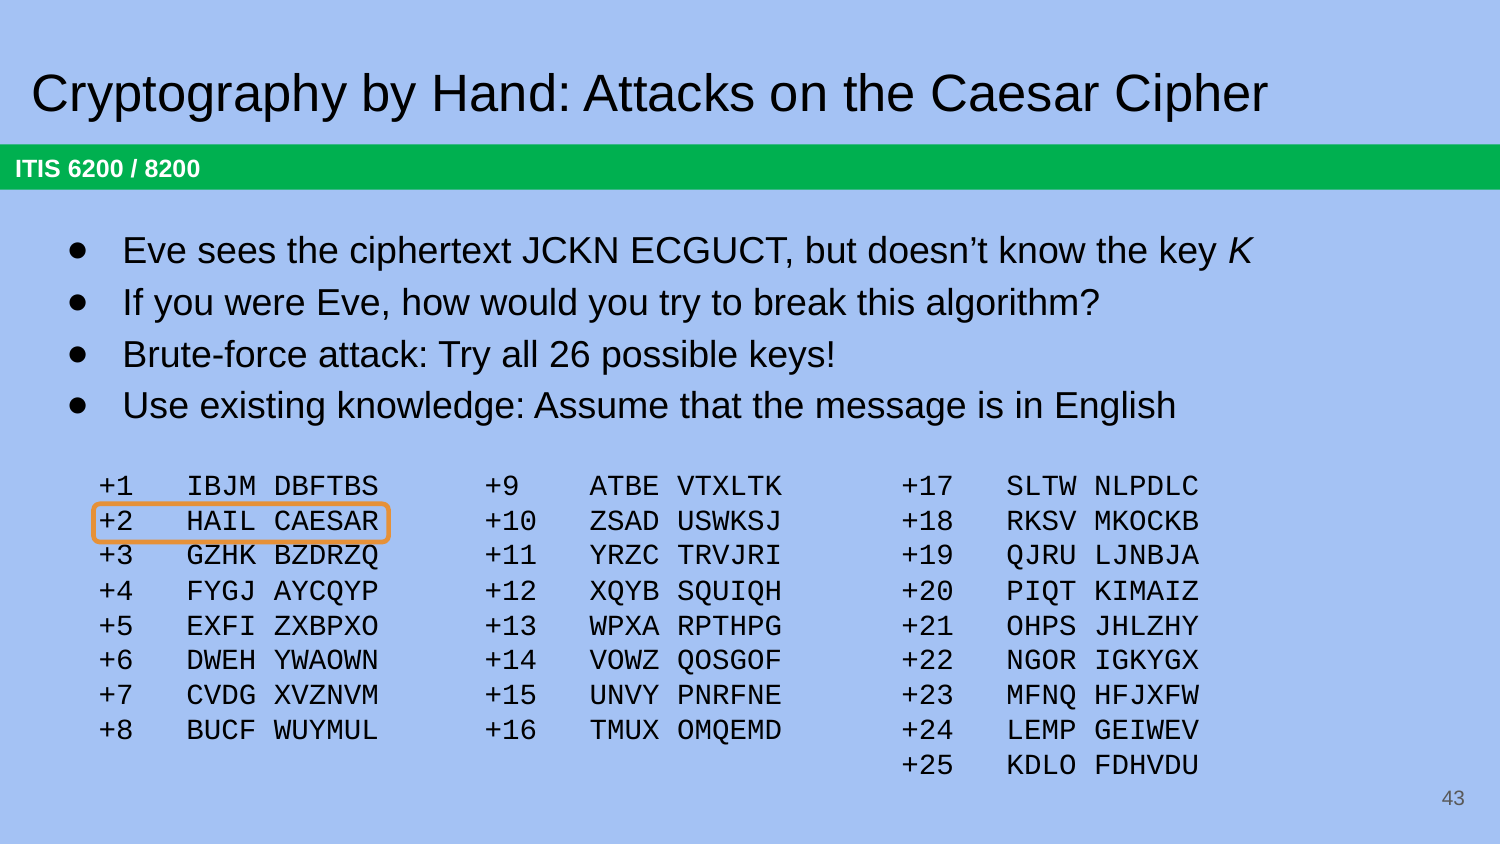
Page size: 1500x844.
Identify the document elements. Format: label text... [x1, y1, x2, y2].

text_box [83, 450, 1379, 800]
slide_number 43 [1389, 764, 1480, 830]
list Eve sees the ciphertext JCKN ECGUCT, but doesn’t know the key K If you were Eve, how would you try to break this algorithm? Brute-force attack: Try all 26 possible keys! Use existing knowledge: Assume that the message is in English [32, 204, 1431, 710]
title Cryptography by Hand: Attacks on the Caesar Cipher [16, 44, 1415, 139]
